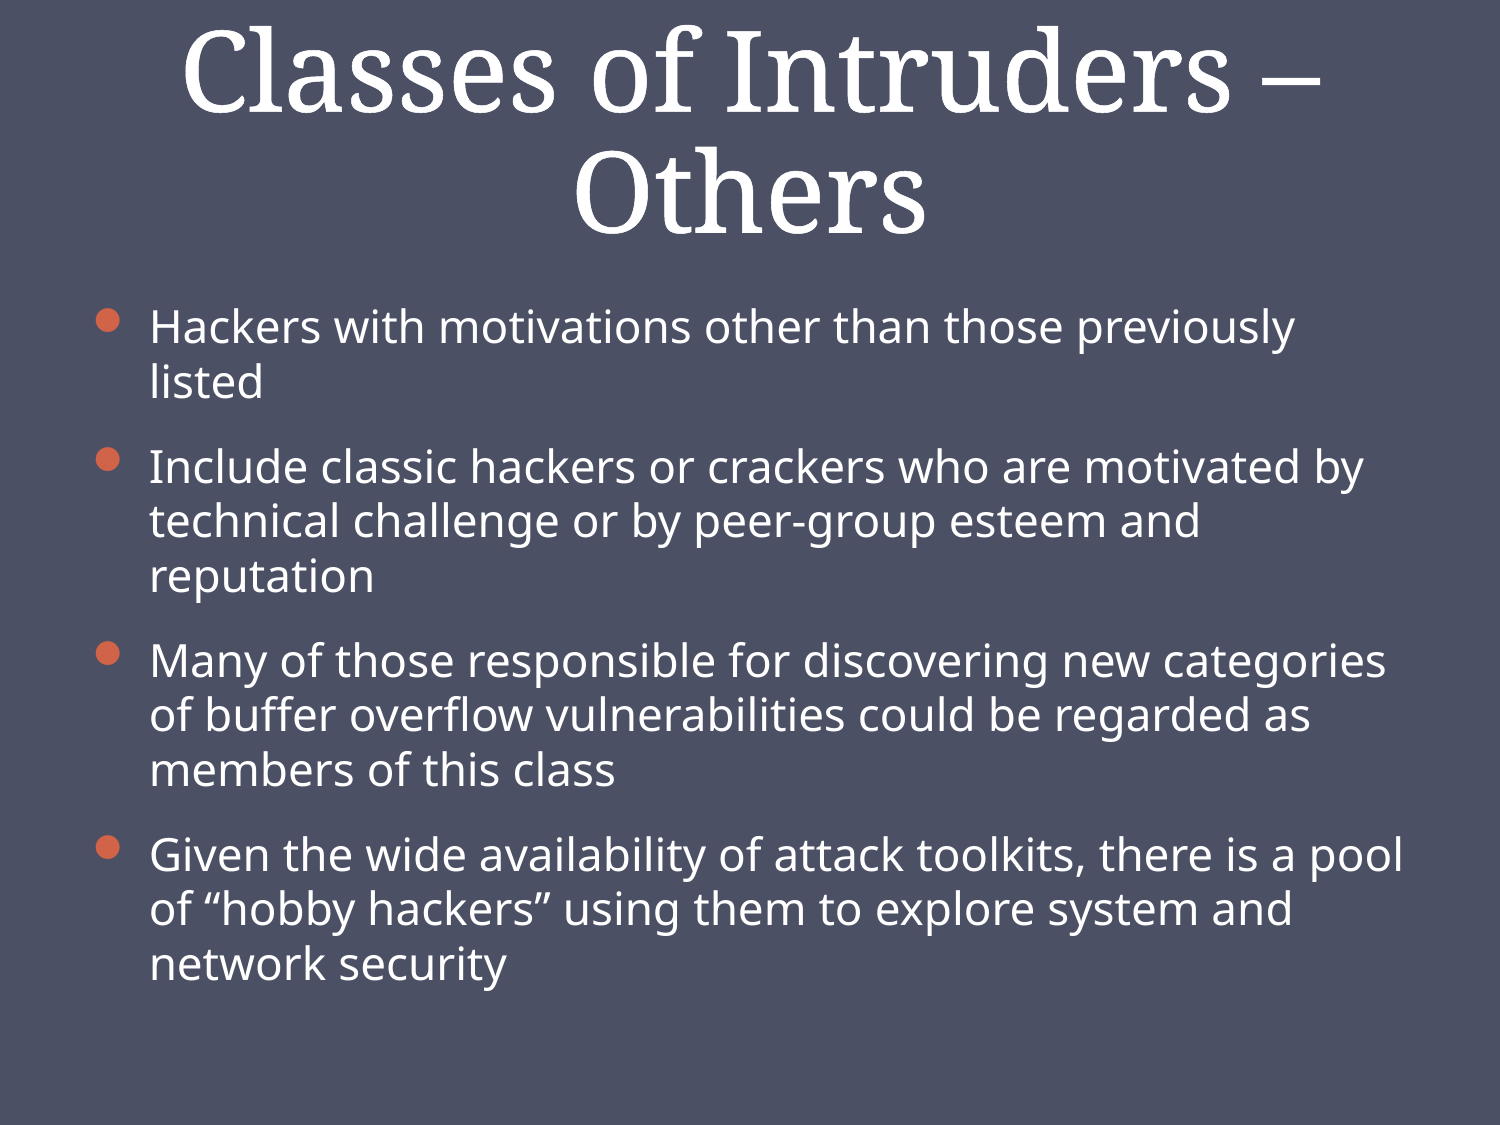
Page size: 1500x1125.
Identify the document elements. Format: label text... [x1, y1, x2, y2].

list Hackers with motivations other than those previously listed Include classic hackers or crackers who are motivated by technical challenge or by peer-group esteem and reputation Many of those responsible for discovering new categories of buffer overflow vulnerabilities could be regarded as members of this class Given the wide availability of attack toolkits, there is a pool of “hobby hackers” using them to explore system and network security [76, 290, 1427, 1034]
title Classes of Intruders – Others [75, 0, 1425, 263]
